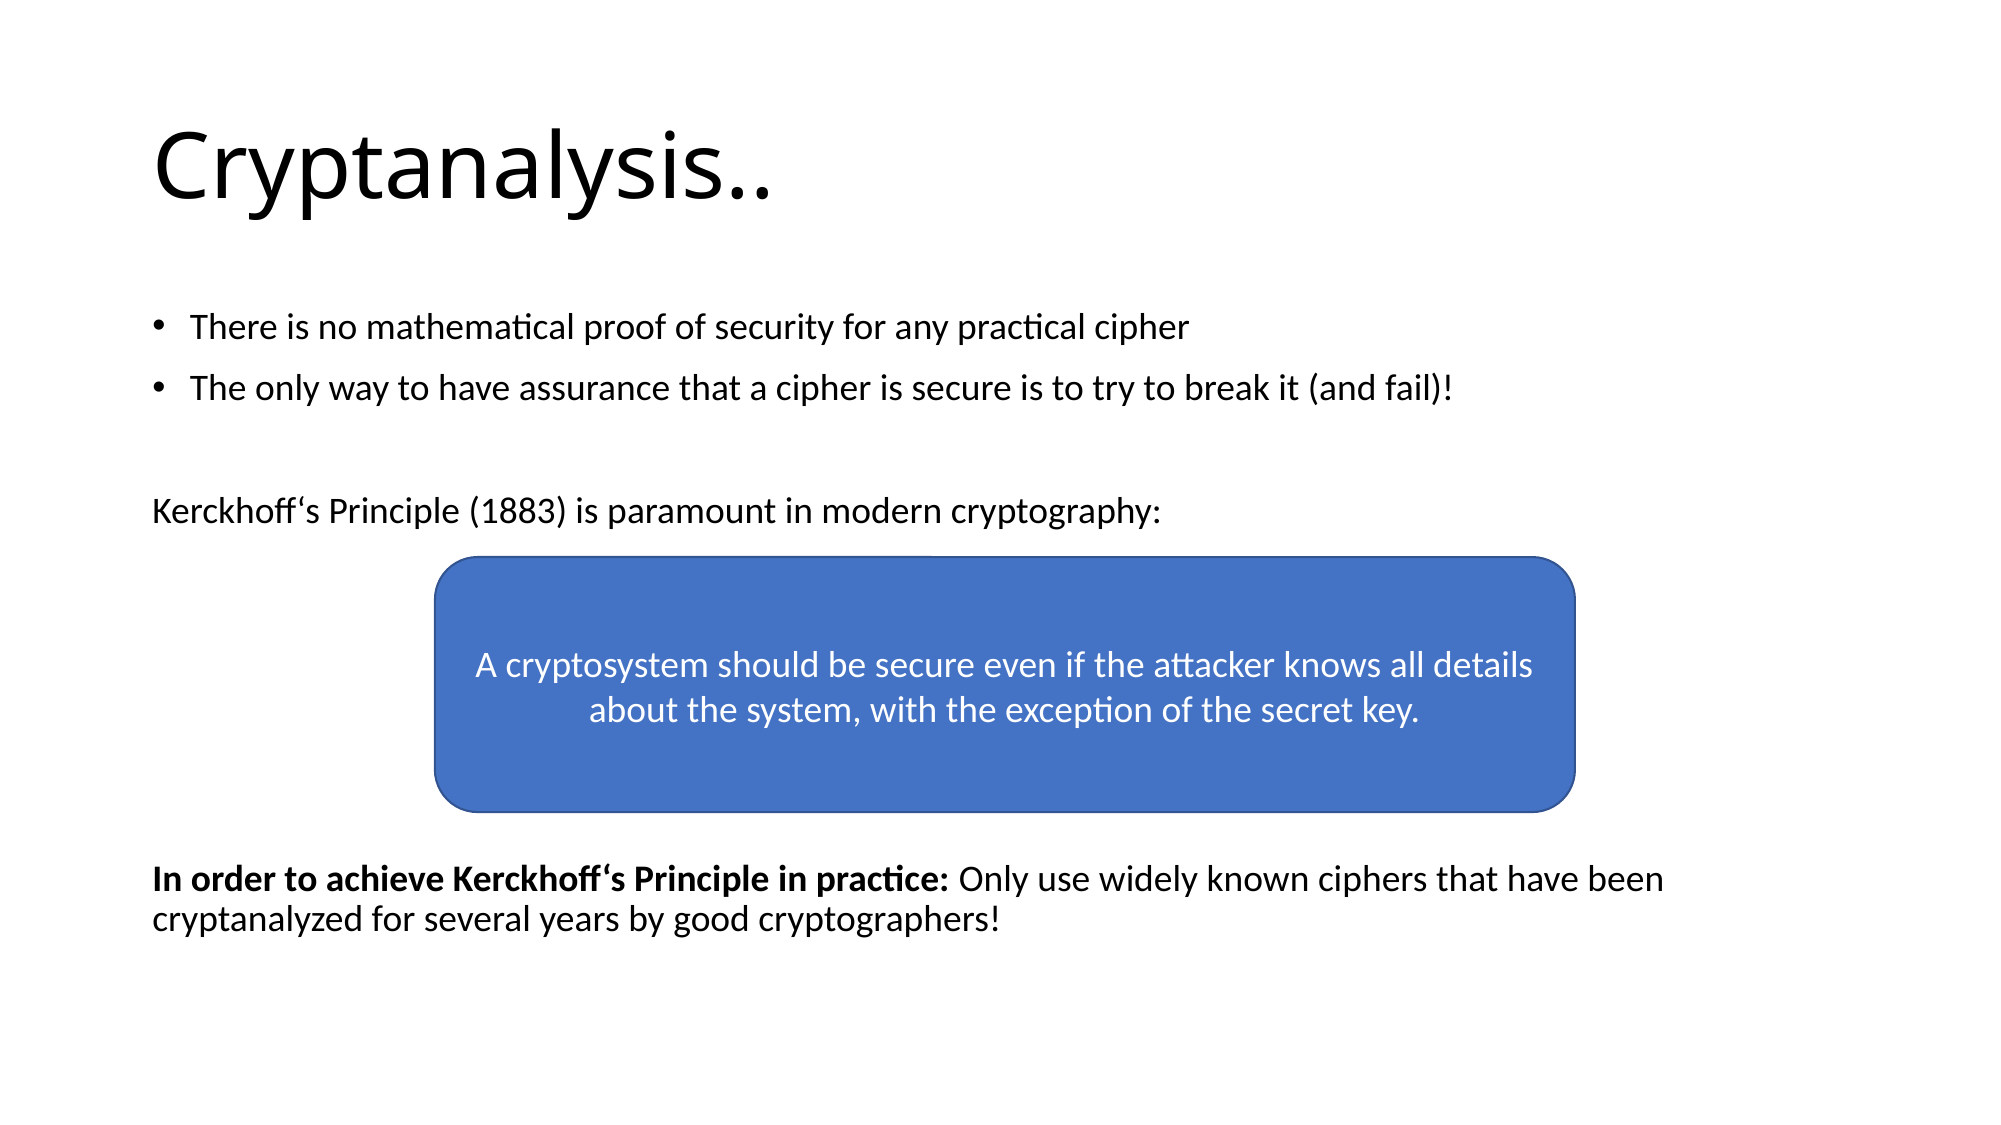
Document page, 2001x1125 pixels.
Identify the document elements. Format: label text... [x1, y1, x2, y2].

text_box A cryptosystem should be secure even if the attacker knows all details about the system, with the exception of the secret key. [433, 555, 1576, 814]
title Cryptanalysis.. [137, 59, 1863, 278]
list There is no mathematical proof of security for any practical cipher The only way to have assurance that a cipher is secure is to try to break it (and fail)! Kerckhoff‘s Principle (1883) is paramount in modern cryptography: In order to achieve Kerckhoff‘s Principle in practice: Only use widely known ciphers that have been cryptanalyzed for several years by good cryptographers! [137, 299, 1863, 1014]
